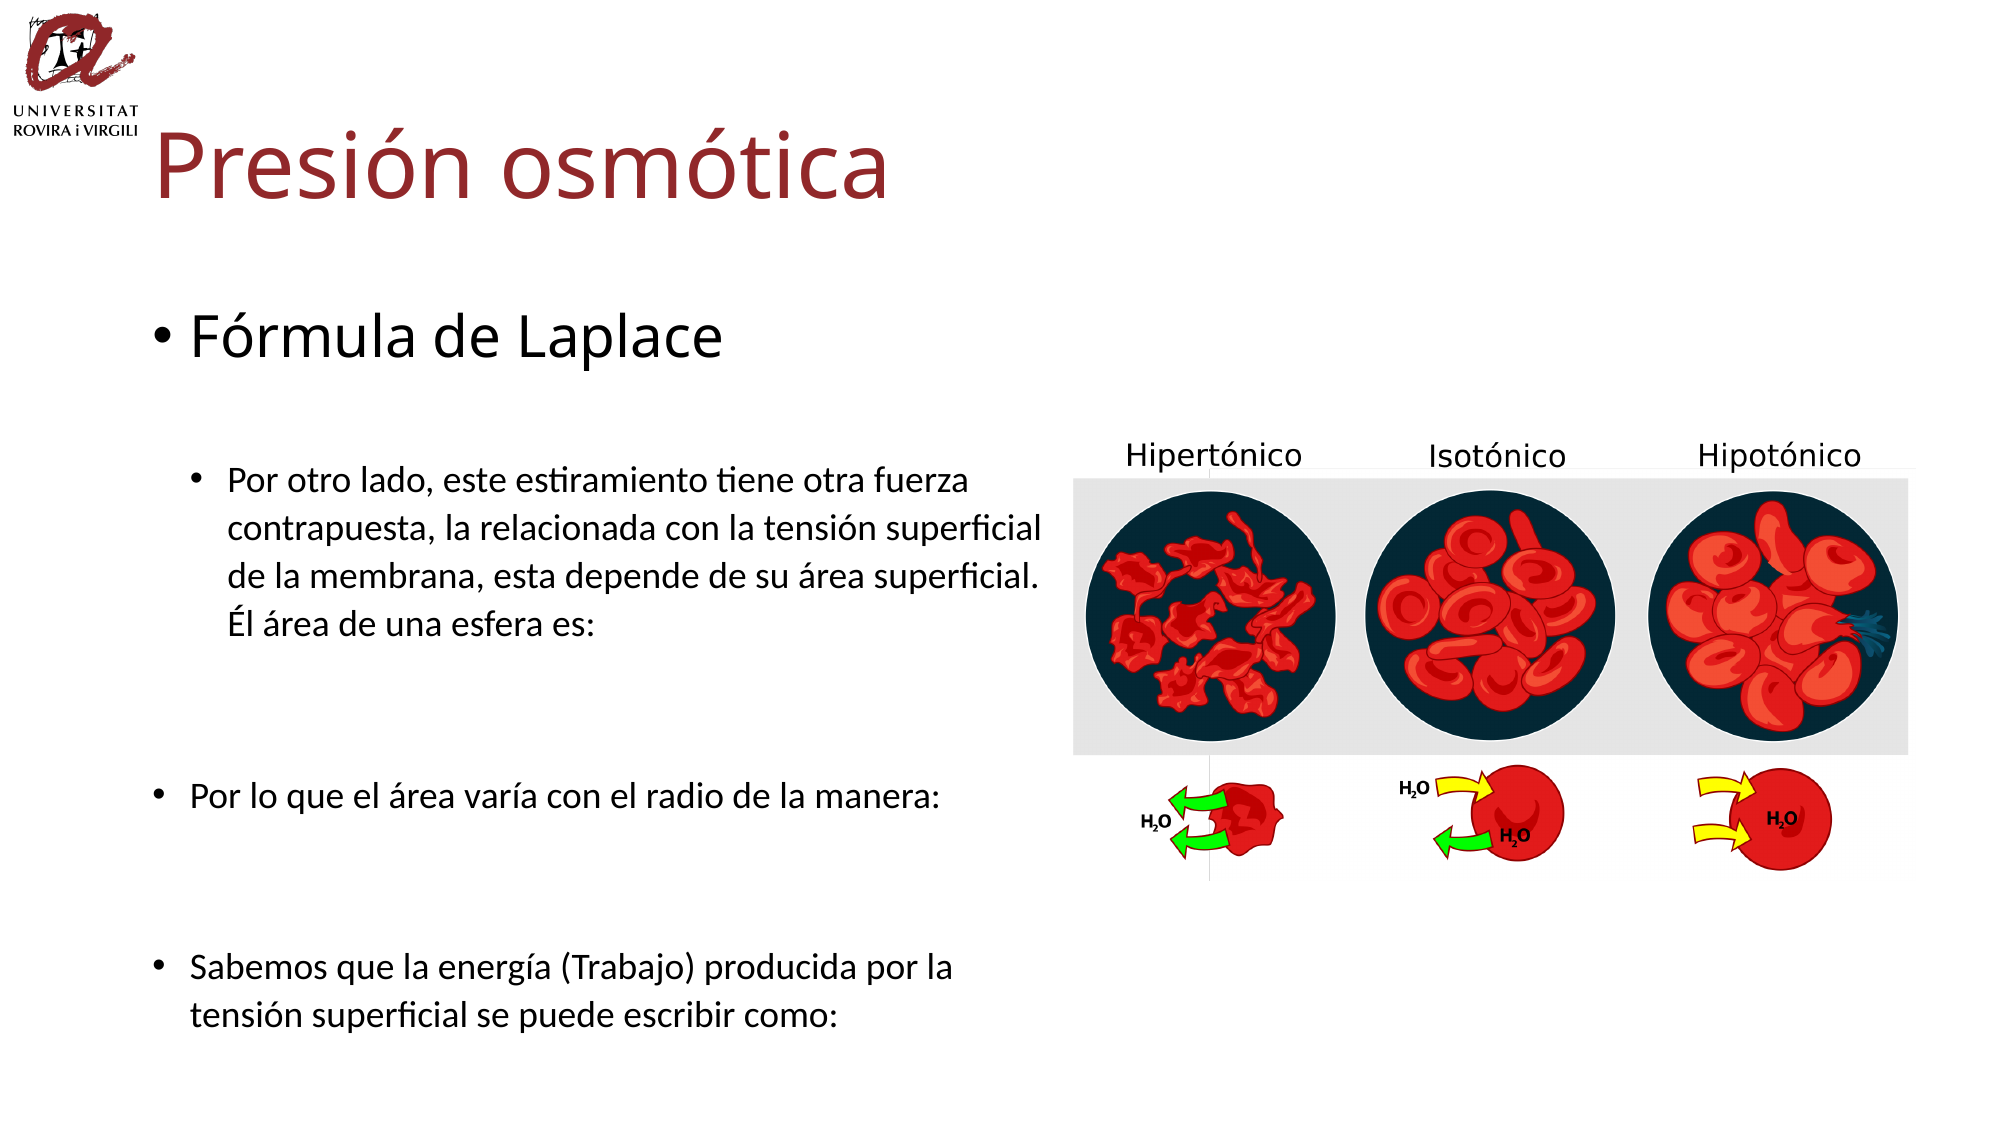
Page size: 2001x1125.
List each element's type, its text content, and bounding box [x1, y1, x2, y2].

picture [14, 13, 138, 136]
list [1064, 434, 1916, 882]
title Presión osmótica [137, 59, 1863, 278]
